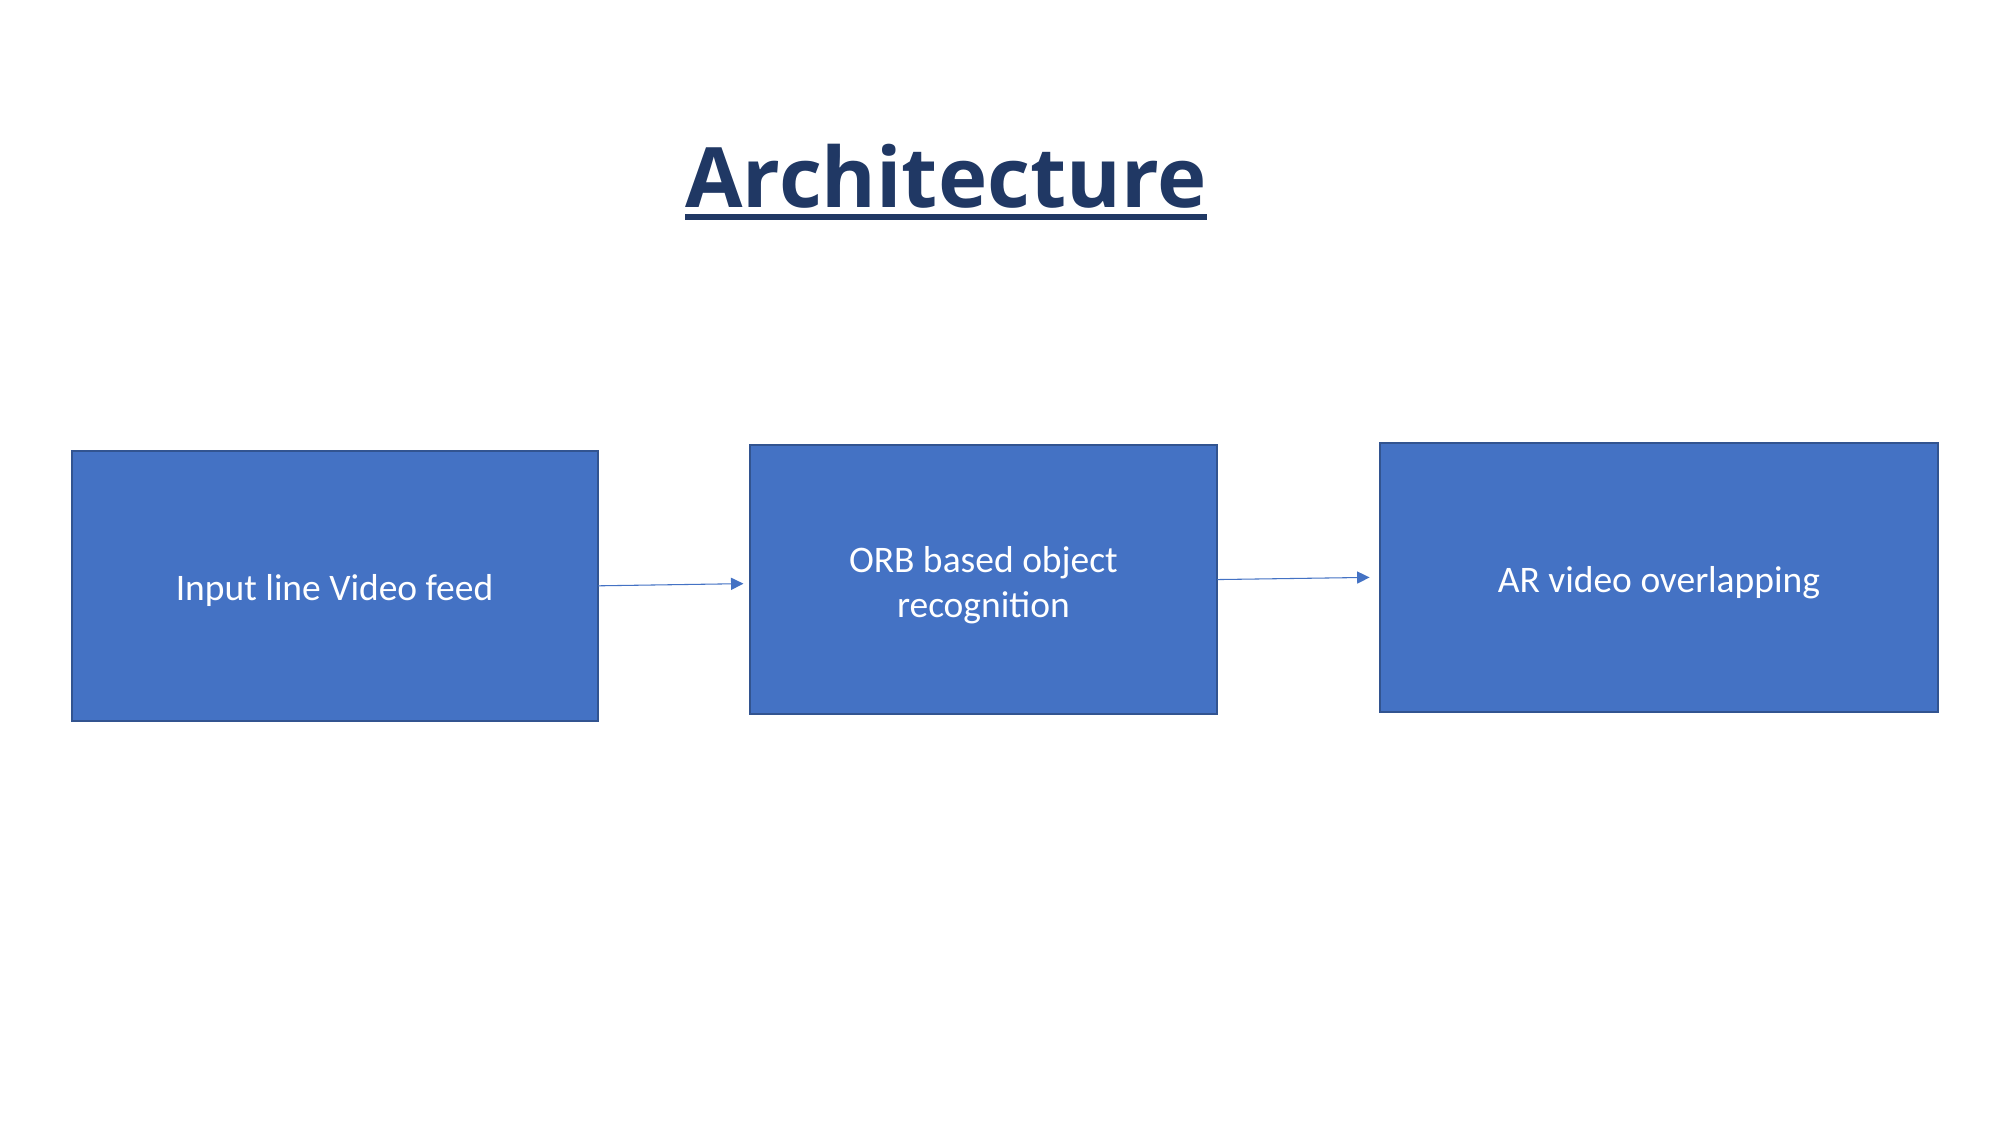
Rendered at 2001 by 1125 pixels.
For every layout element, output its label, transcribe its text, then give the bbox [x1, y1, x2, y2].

text_box AR video overlapping [1379, 442, 1939, 713]
text_box ORB based object recognition [749, 444, 1218, 715]
text_box Architecture [670, 116, 1431, 232]
text_box Input line Video feed [71, 450, 599, 722]
